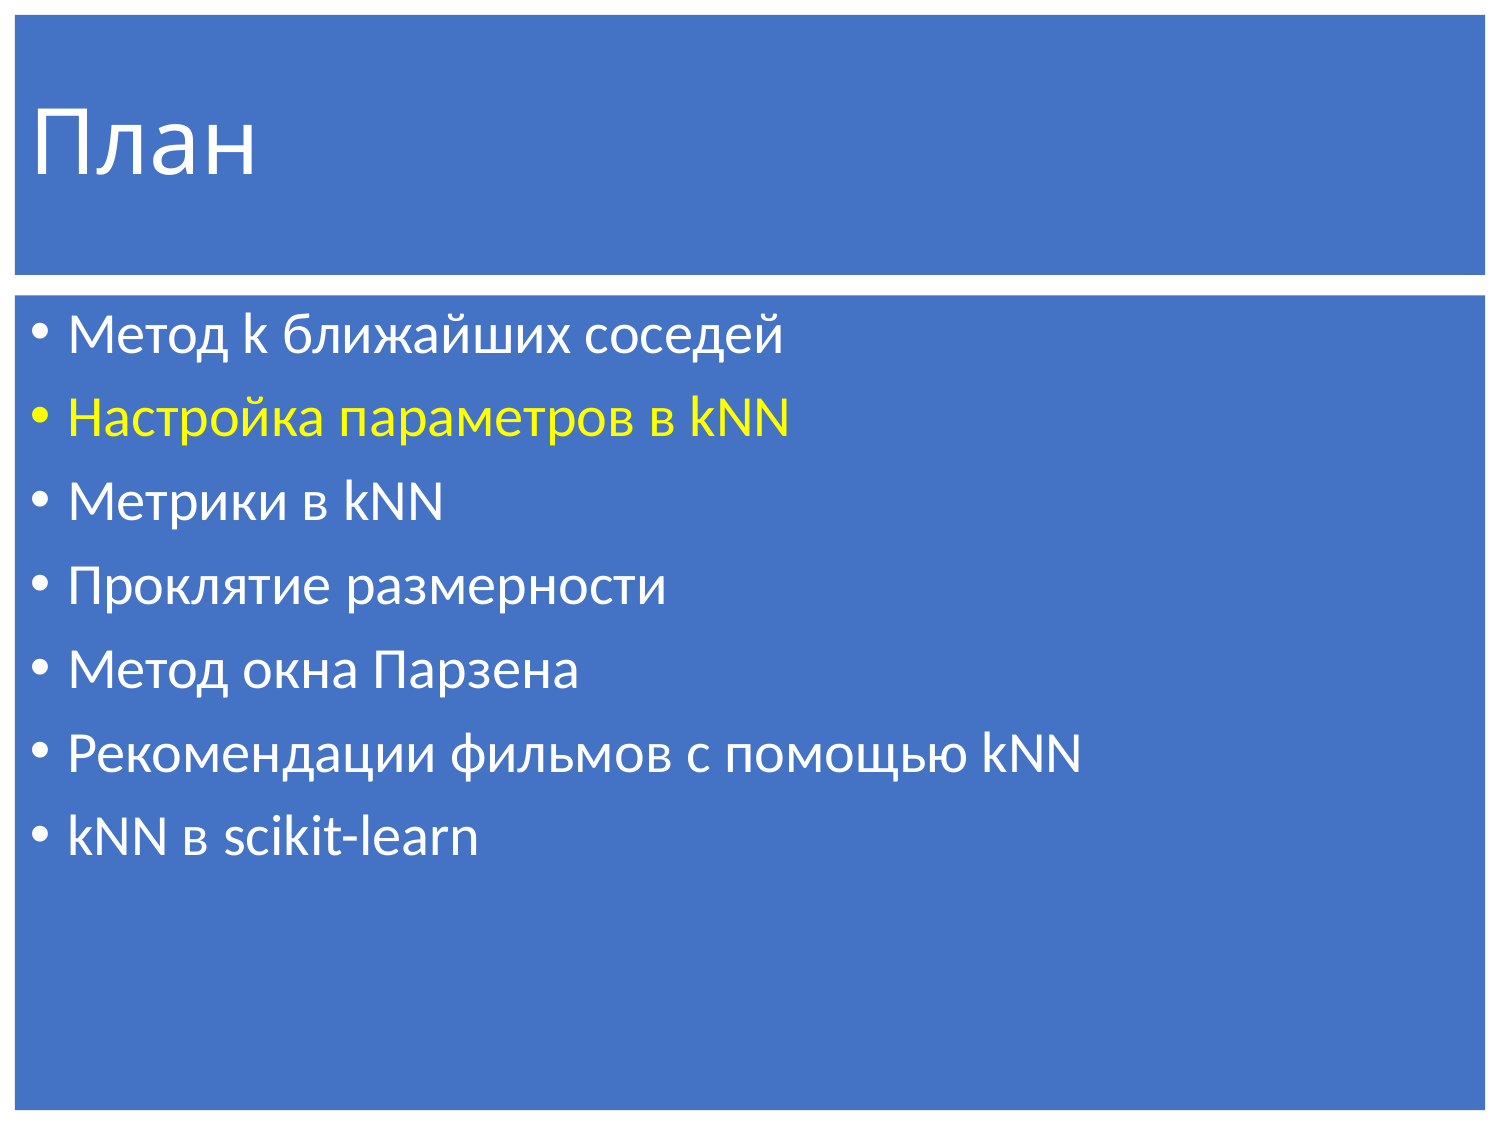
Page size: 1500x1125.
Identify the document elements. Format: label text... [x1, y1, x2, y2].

title План [14, 14, 1486, 275]
list Метод k ближайших соседей Настройка параметров в kNN Метрики в kNN Проклятие размерности Метод окна Парзена Рекомендации фильмов с помощью kNN kNN в scikit-learn [14, 295, 1486, 1111]
